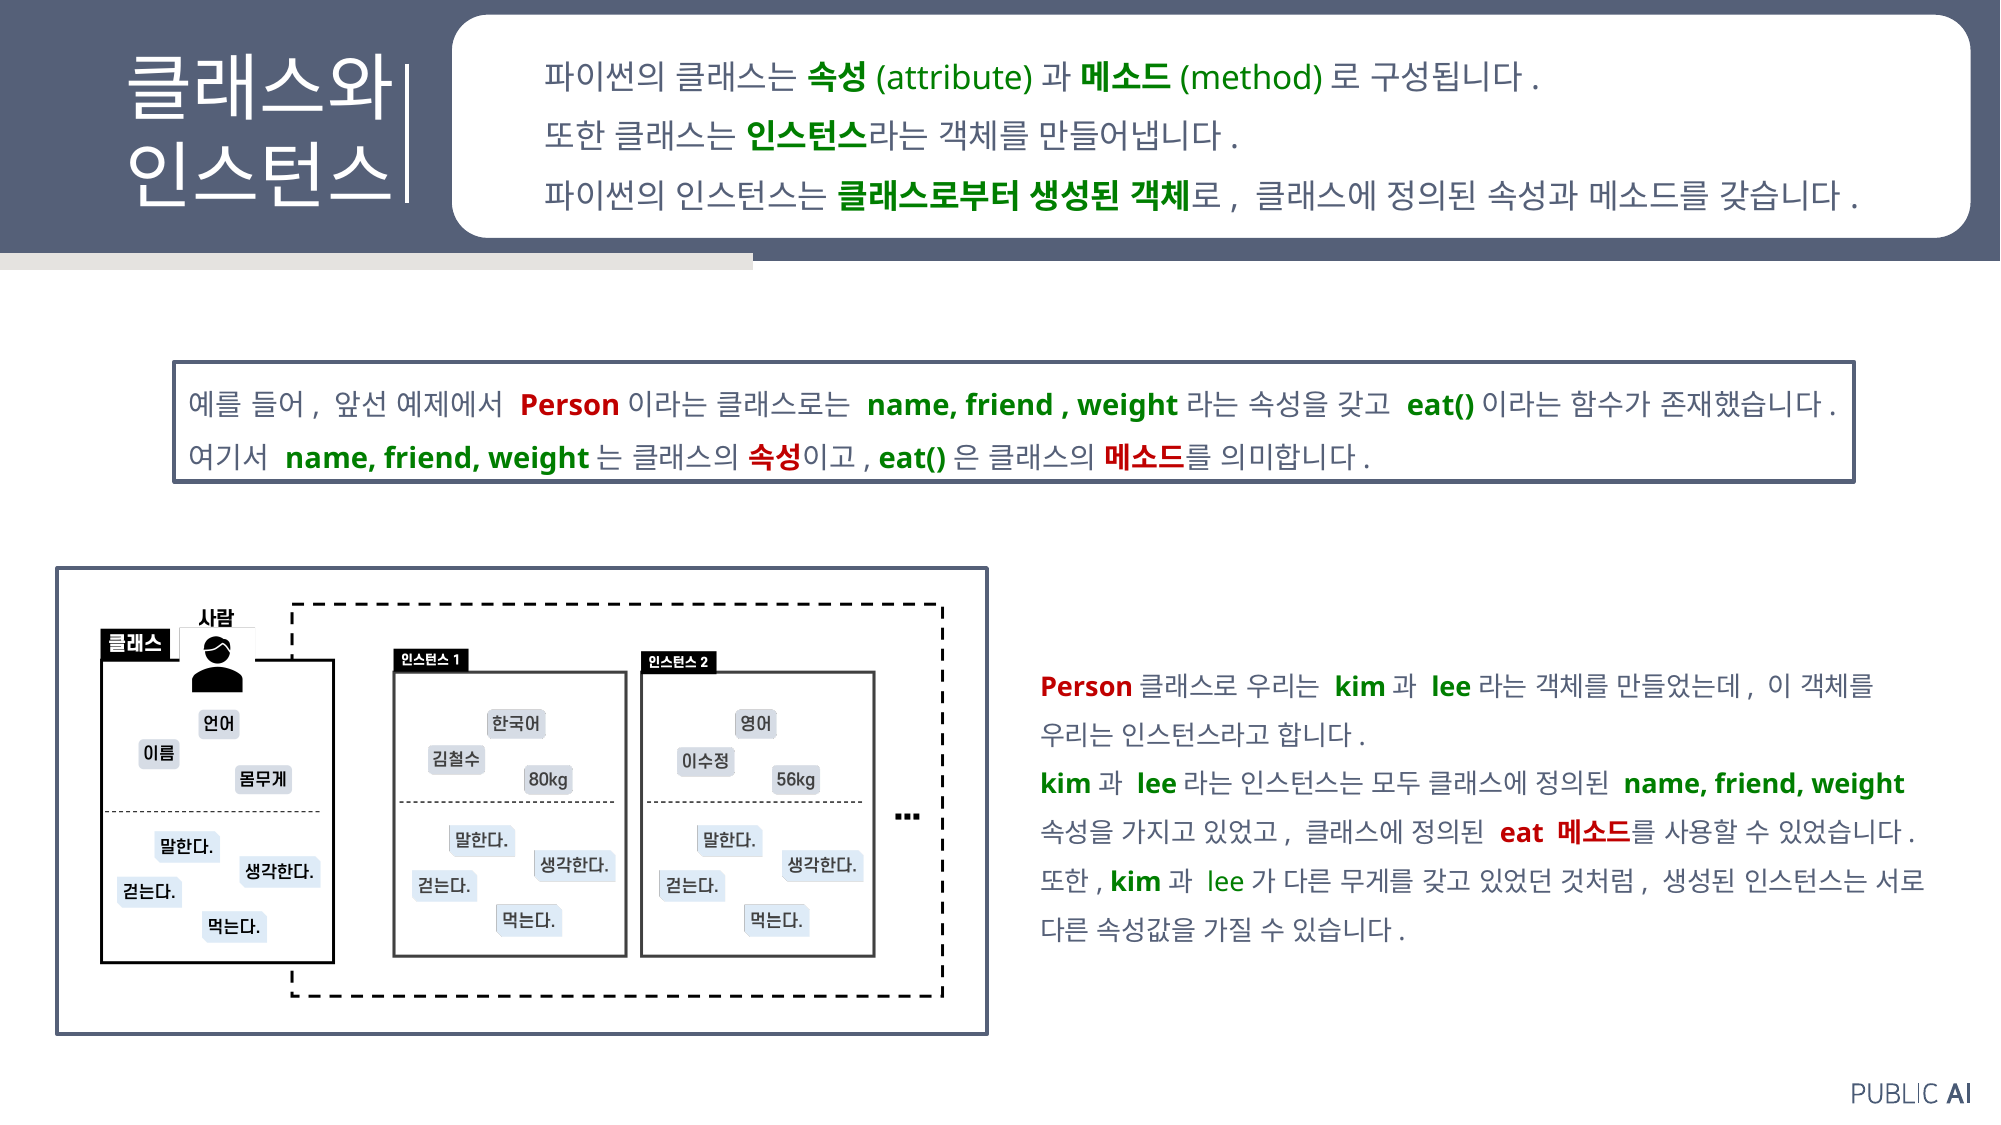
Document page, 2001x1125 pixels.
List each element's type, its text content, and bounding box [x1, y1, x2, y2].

picture [59, 570, 985, 1033]
text_box 예를 들어, 앞선 예제에서 Person이라는 클래스로는 name, friend , weight라는 속성을 갖고 eat()이라는 함수가 존재했습니다. 여기서 name, friend, weight는 클래스의 속성이고, eat()은 클래스의 메소드를 의미합니다. [174, 361, 1854, 482]
text_box Person클래스로 우리는 kim과 lee라는 객체를 만들었는데, 이 객체를 우리는 인스턴스라고 합니다. kim과 lee라는 인스턴스는 모두 클래스에 정의된 name, friend, weight 속성을 가지고 있었고, 클래스에 정의된 eat 메소드를 사용할 수 있었습니다. 또한, kim과 lee가 다른 무게를 갖고 있었던 것처럼, 생성된 인스턴스는 서로 다른 속성값을 가질 수 있습니다. [1025, 645, 1946, 953]
text_box 파이썬의 클래스는 속성(attribute)과 메소드(method)로 구성됩니다. 또한 클래스는 인스턴스라는 객체를 만들어냅니다. 파이썬의 인스턴스는 클래스로부터 생성된 객체로, 클래스에 정의된 속성과 메소드를 갖습니다. [530, 28, 1969, 223]
text_box 클래스와 인스턴스 [110, 34, 410, 225]
